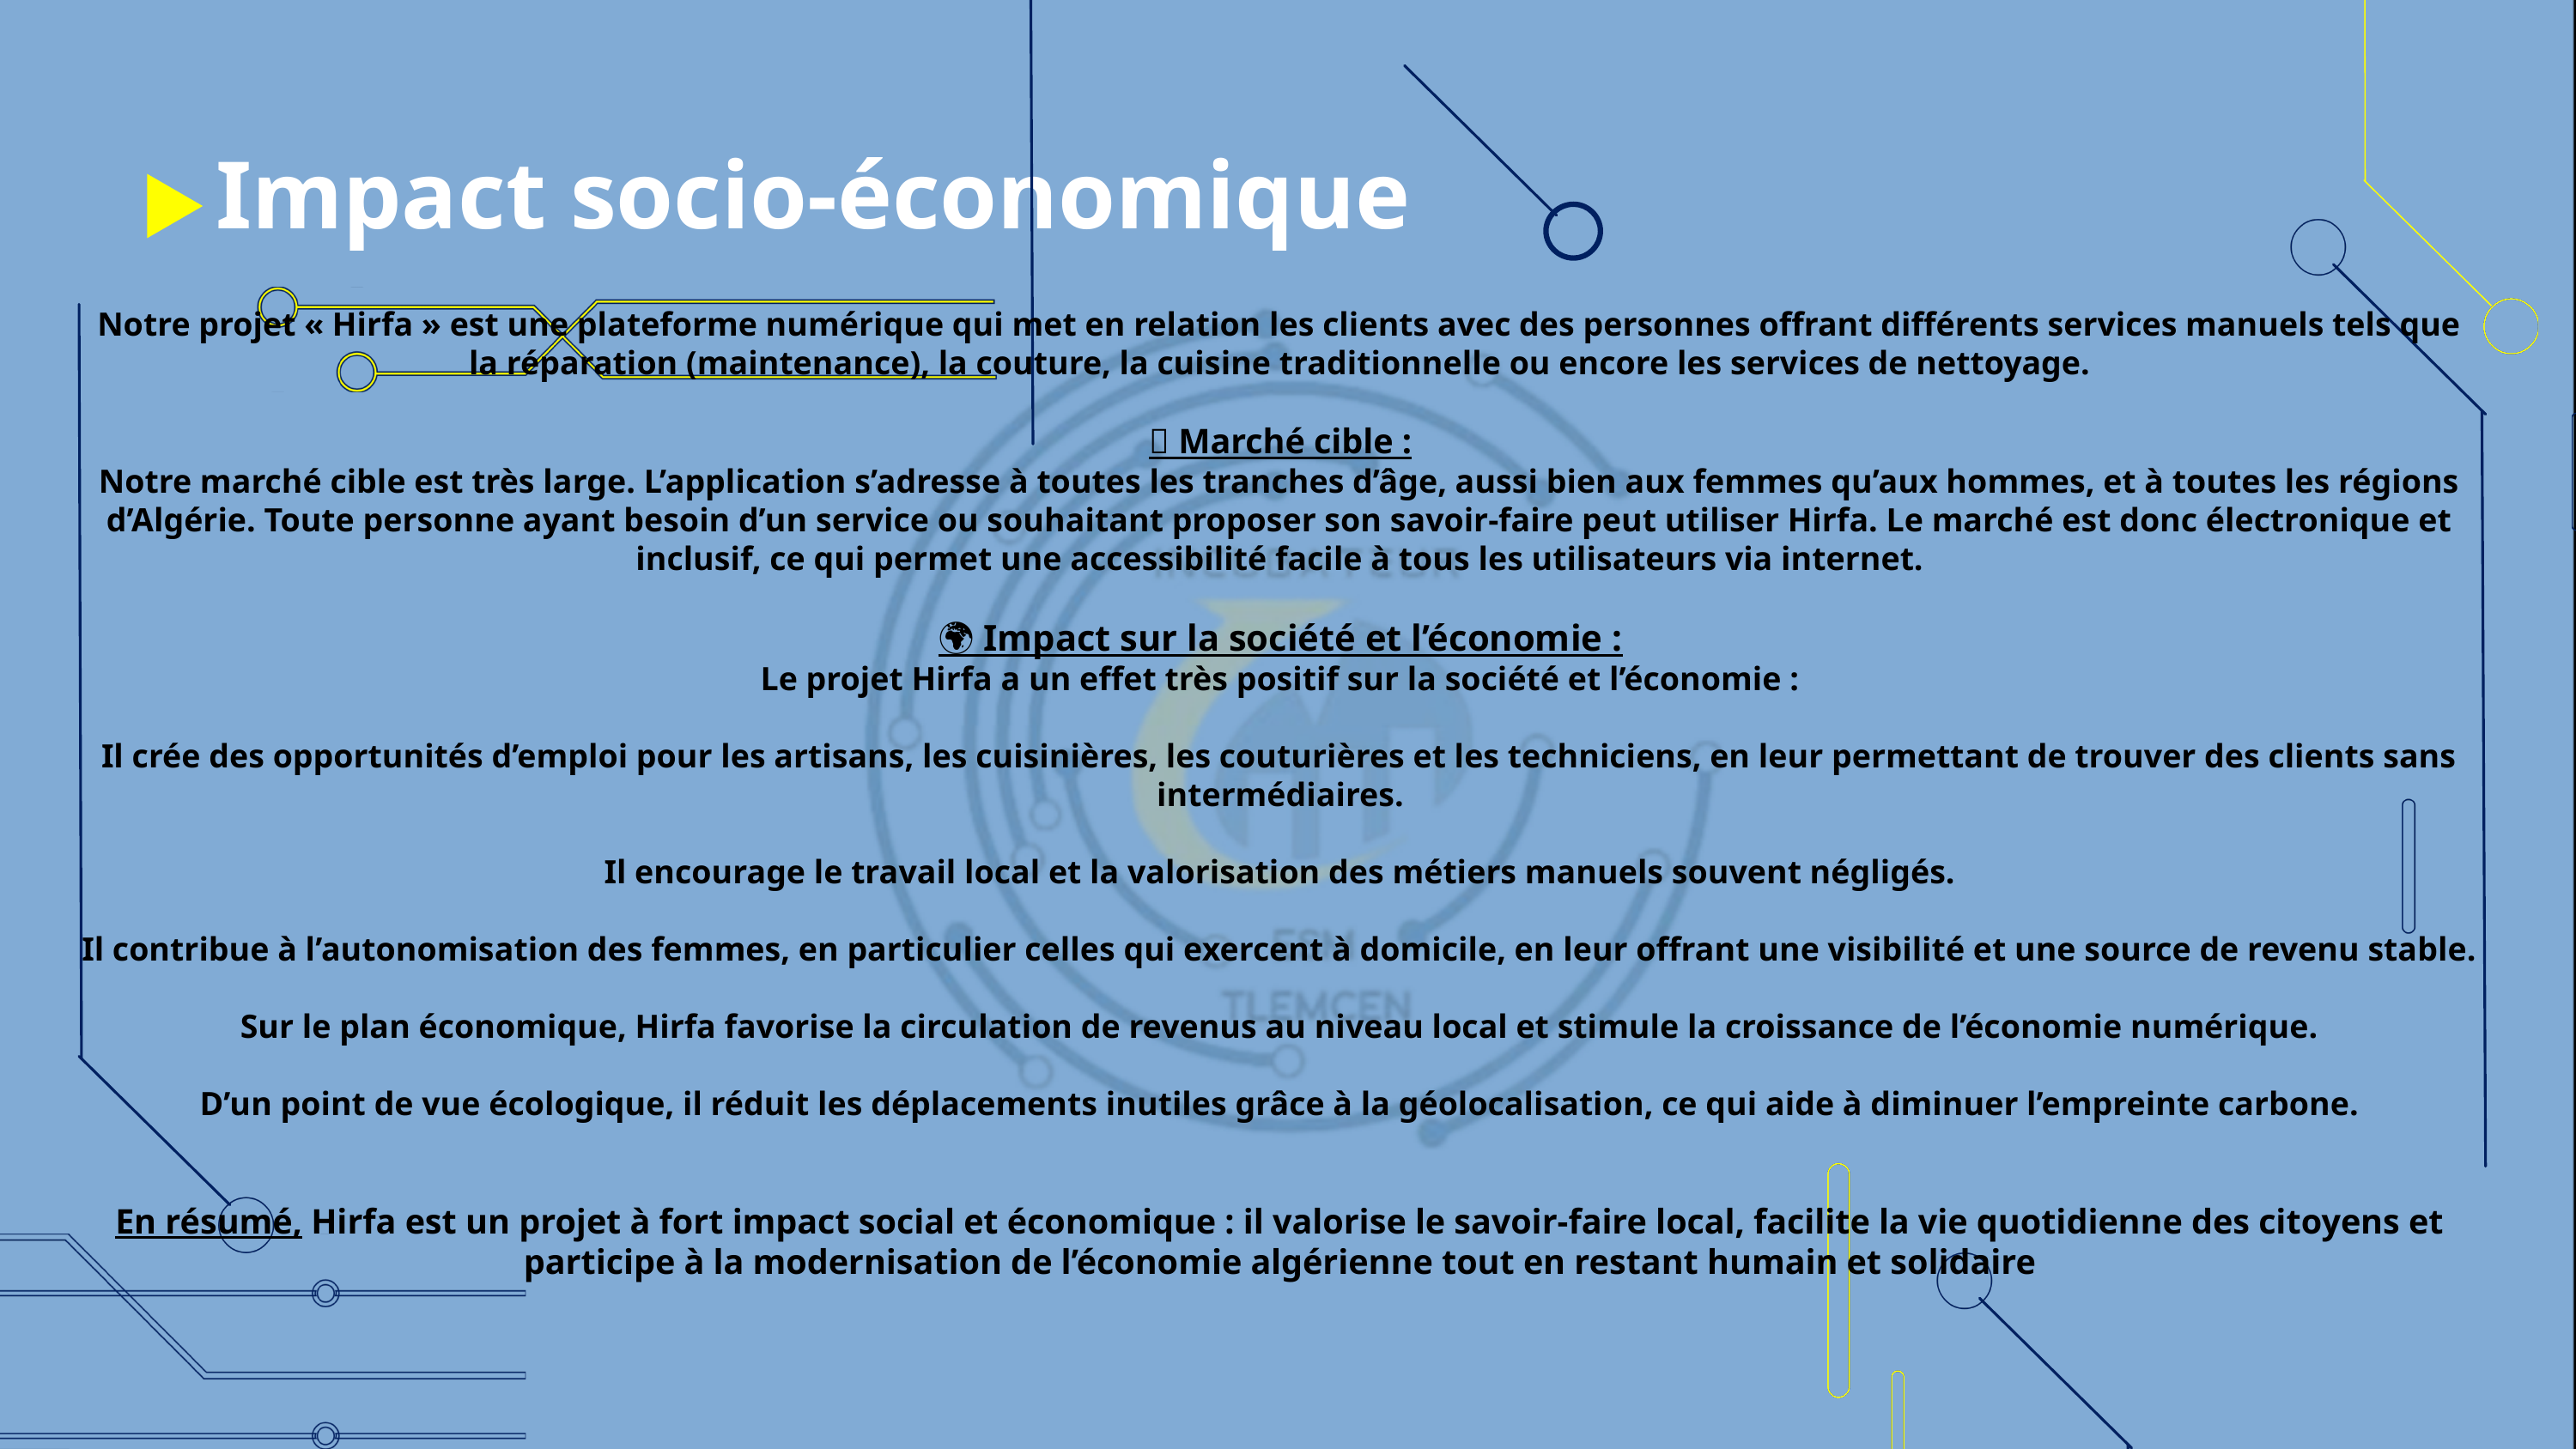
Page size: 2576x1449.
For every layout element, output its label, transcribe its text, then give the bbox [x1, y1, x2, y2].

text_box [2572, 409, 2576, 535]
text_box [2483, 298, 2539, 355]
text_box [0, 1234, 526, 1449]
text_box [0, 0, 2576, 1449]
text_box Impact socio-économique [1032, 135, 2360, 247]
text_box [256, 287, 998, 303]
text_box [1546, 203, 1604, 261]
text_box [143, 178, 208, 234]
text_box Notre projet « Hirfa » est une plateforme numérique qui met en relation les clients avec des personnes offrant différents services manuels tels que la réparation (maintenance), la couture, la cuisine traditionnelle ou encore les services de nettoyage. 🎯 Marché cible : Notre marché cible est très large. L’application s’adresse à toutes les tranches d’âge, aussi bien aux femmes qu’aux hommes, et à toutes les régions d’Algérie. Toute personne ayant besoin d’un service ou souhaitant proposer son savoir-faire peut utiliser Hirfa. Le marché est donc électronique et inclusif, ce qui permet une accessibilité facile à tous les utilisateurs via internet. 🌍 Impact sur la société et l’économie : Le projet Hirfa a un effet très positif sur la société et l’économie : Il crée des opportunités d’emploi pour les artisans, les cuisinières, les couturières et les techniciens, en leur permettant de trouver des clients sans intermédiaires. Il encourage le travail local et la valorisation des métiers manuels souvent négligés. Il contribue à l’autonomisation des femmes, en particulier celles qui exercent à domicile, en leur offrant une visibilité et une source de revenu stable. Sur le plan économique, Hirfa favorise la circulation de revenus au niveau local et stimule la croissance de l’économie numérique. D’un point de vue écologique, il réduit les déplacements inutiles grâce à la géolocalisation, ce qui aide à diminuer l’empreinte carbone. En résumé, Hirfa est un projet à fort impact social et économique : il valorise le savoir-faire local, facilite la vie quotidienne des citoyens et participe à la modernisation de l’économie algérienne tout en restant humain et solidaire [79, 303, 2482, 1282]
text_box [2289, 217, 2348, 276]
text_box [1826, 1282, 1905, 1449]
text_box Impact socio-économique [216, 135, 1031, 247]
text_box [1935, 1282, 1994, 1310]
